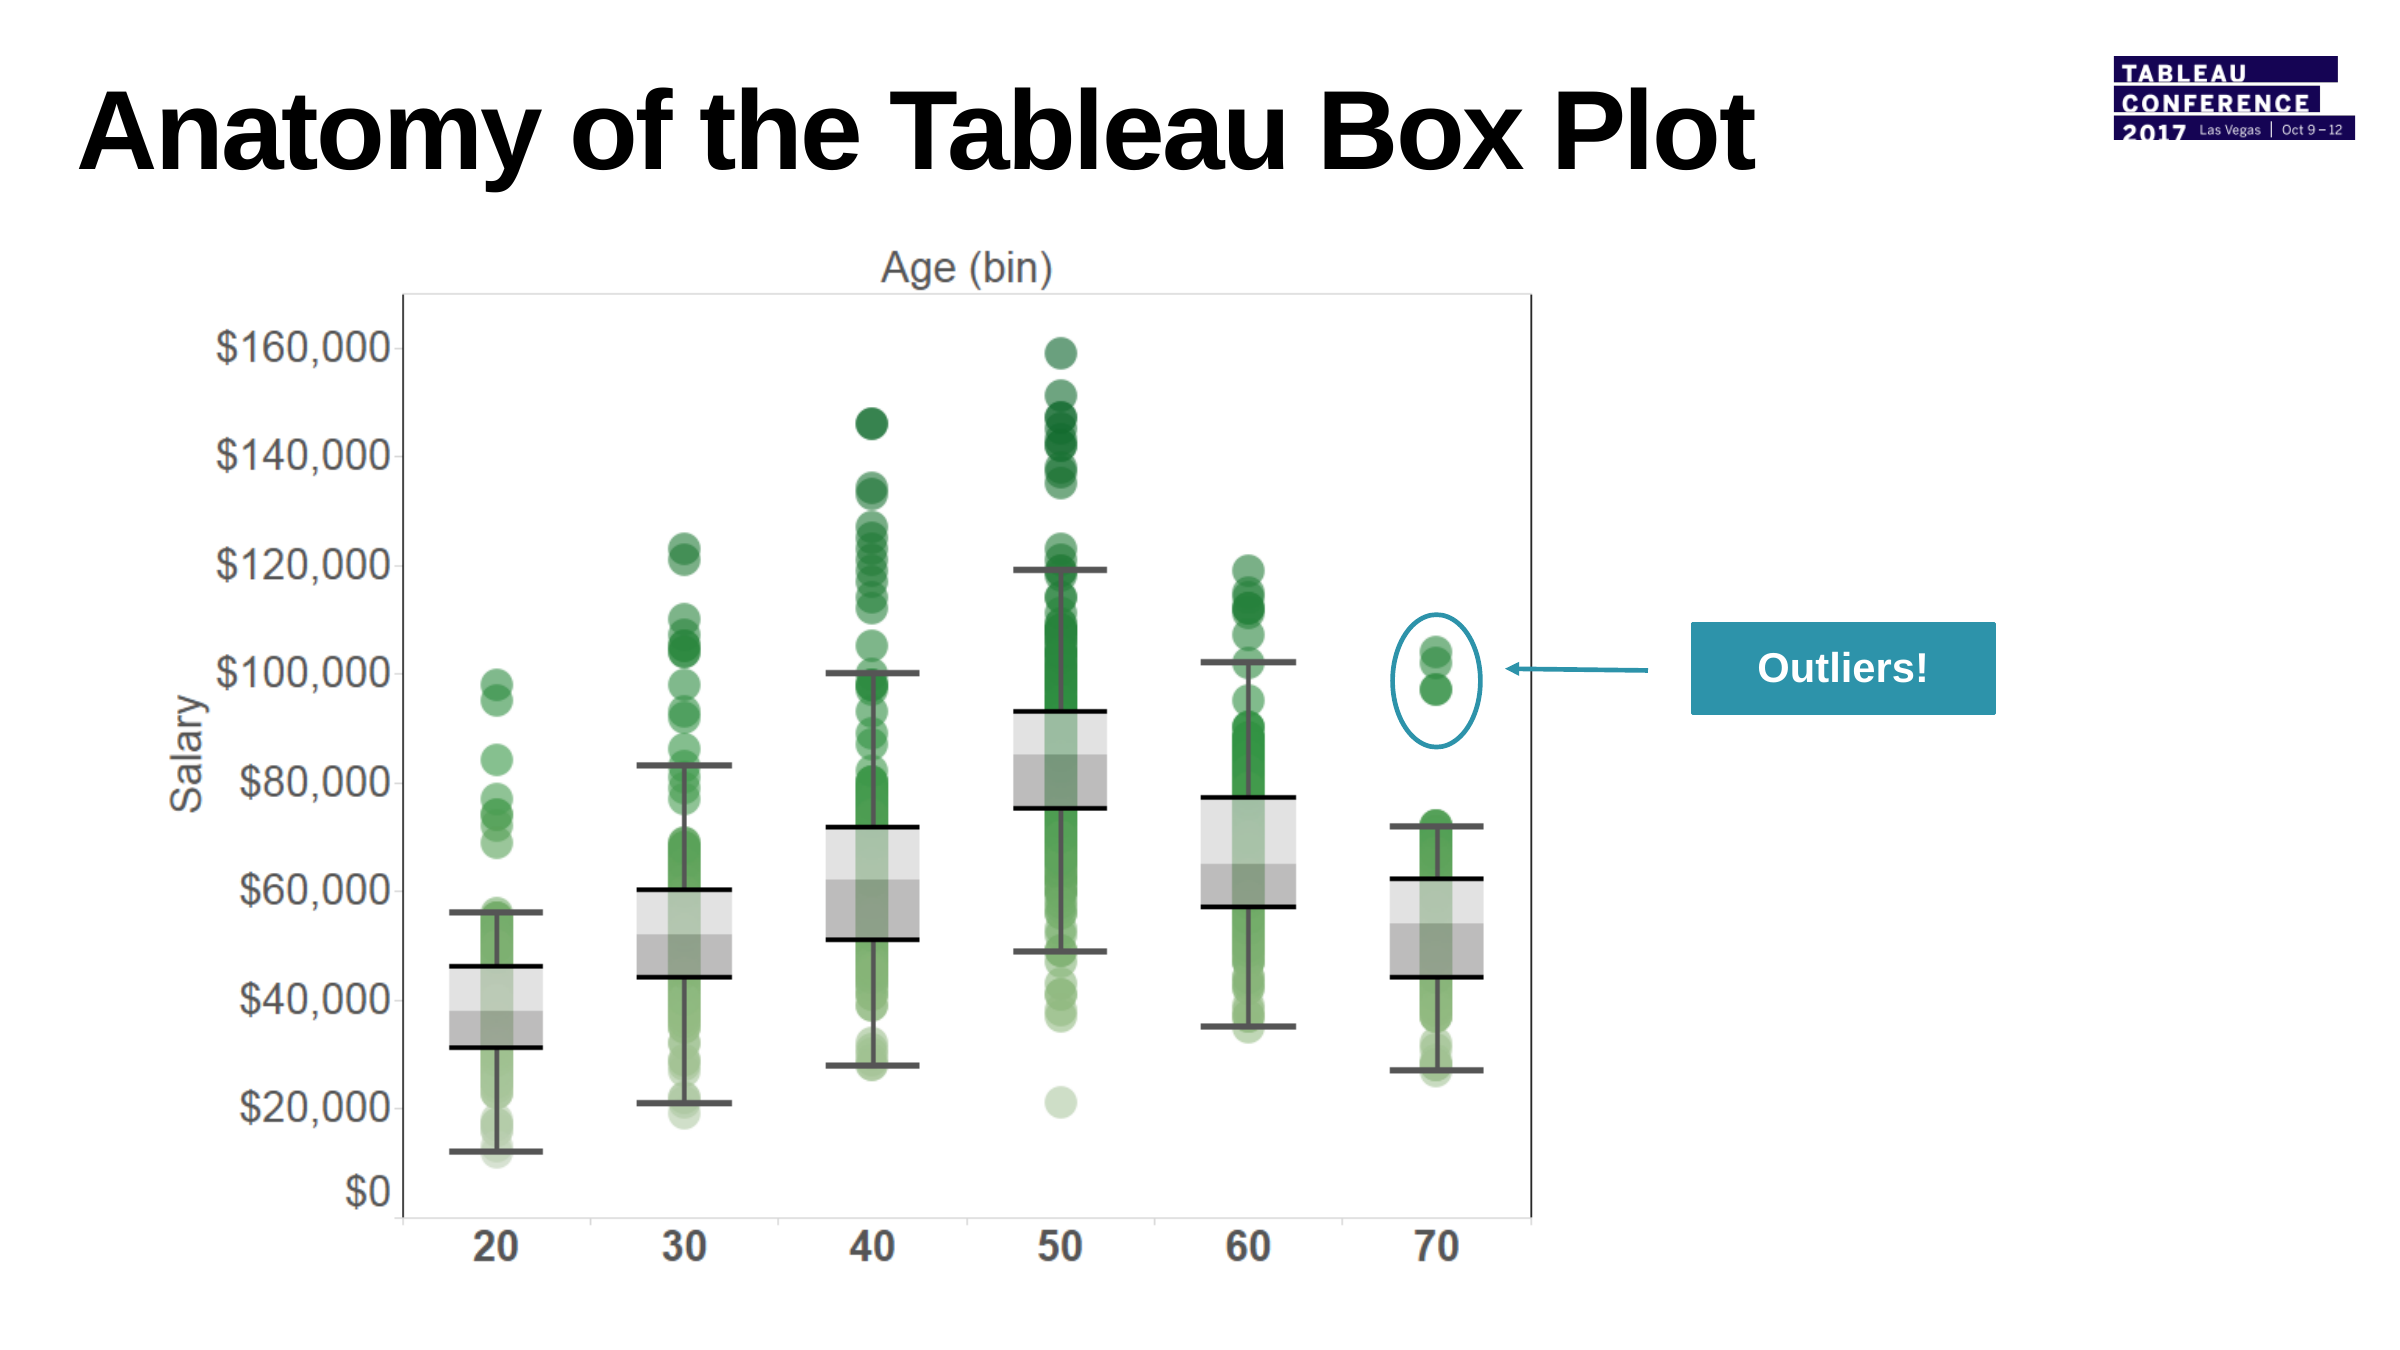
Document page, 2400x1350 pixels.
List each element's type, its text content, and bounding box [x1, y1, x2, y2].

text_box Outliers! [1691, 622, 1996, 715]
title Anatomy of the Tableau Box Plot [52, 56, 2348, 235]
picture [150, 233, 1538, 1277]
